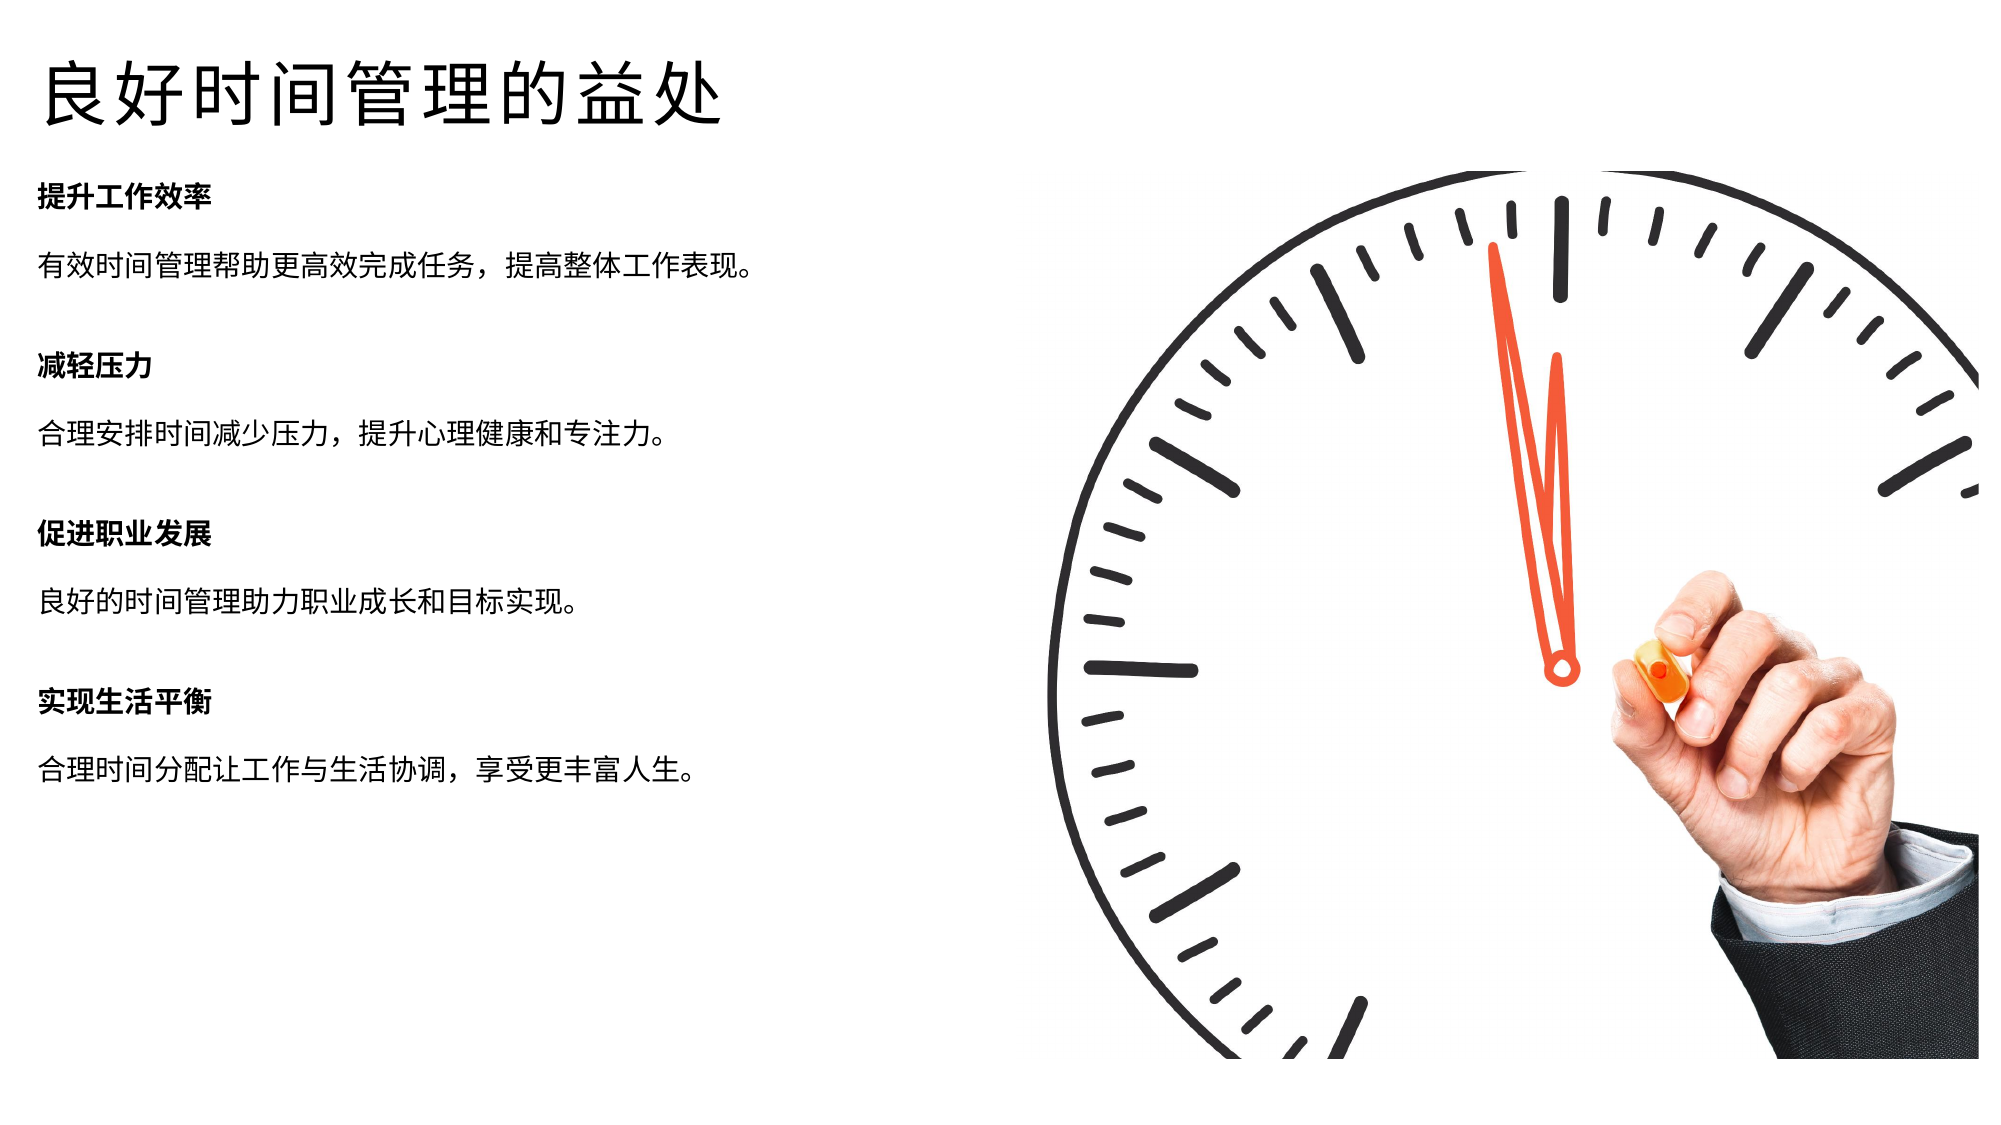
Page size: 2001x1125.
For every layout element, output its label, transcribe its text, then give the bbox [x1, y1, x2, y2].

text_box 提升工作效率 有效时间管理帮助更高效完成任务，提高整体工作表现。 减轻压力 合理安排时间减少压力，提升心理健康和专注力。 促进职业发展 良好的时间管理助力职业成长和目标实现。 实现生活平衡 合理时间分配让工作与生活协调，享受更丰富人生。 [22, 171, 985, 1059]
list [1016, 171, 1979, 1059]
title 良好时间管理的益处 [22, 24, 1979, 143]
